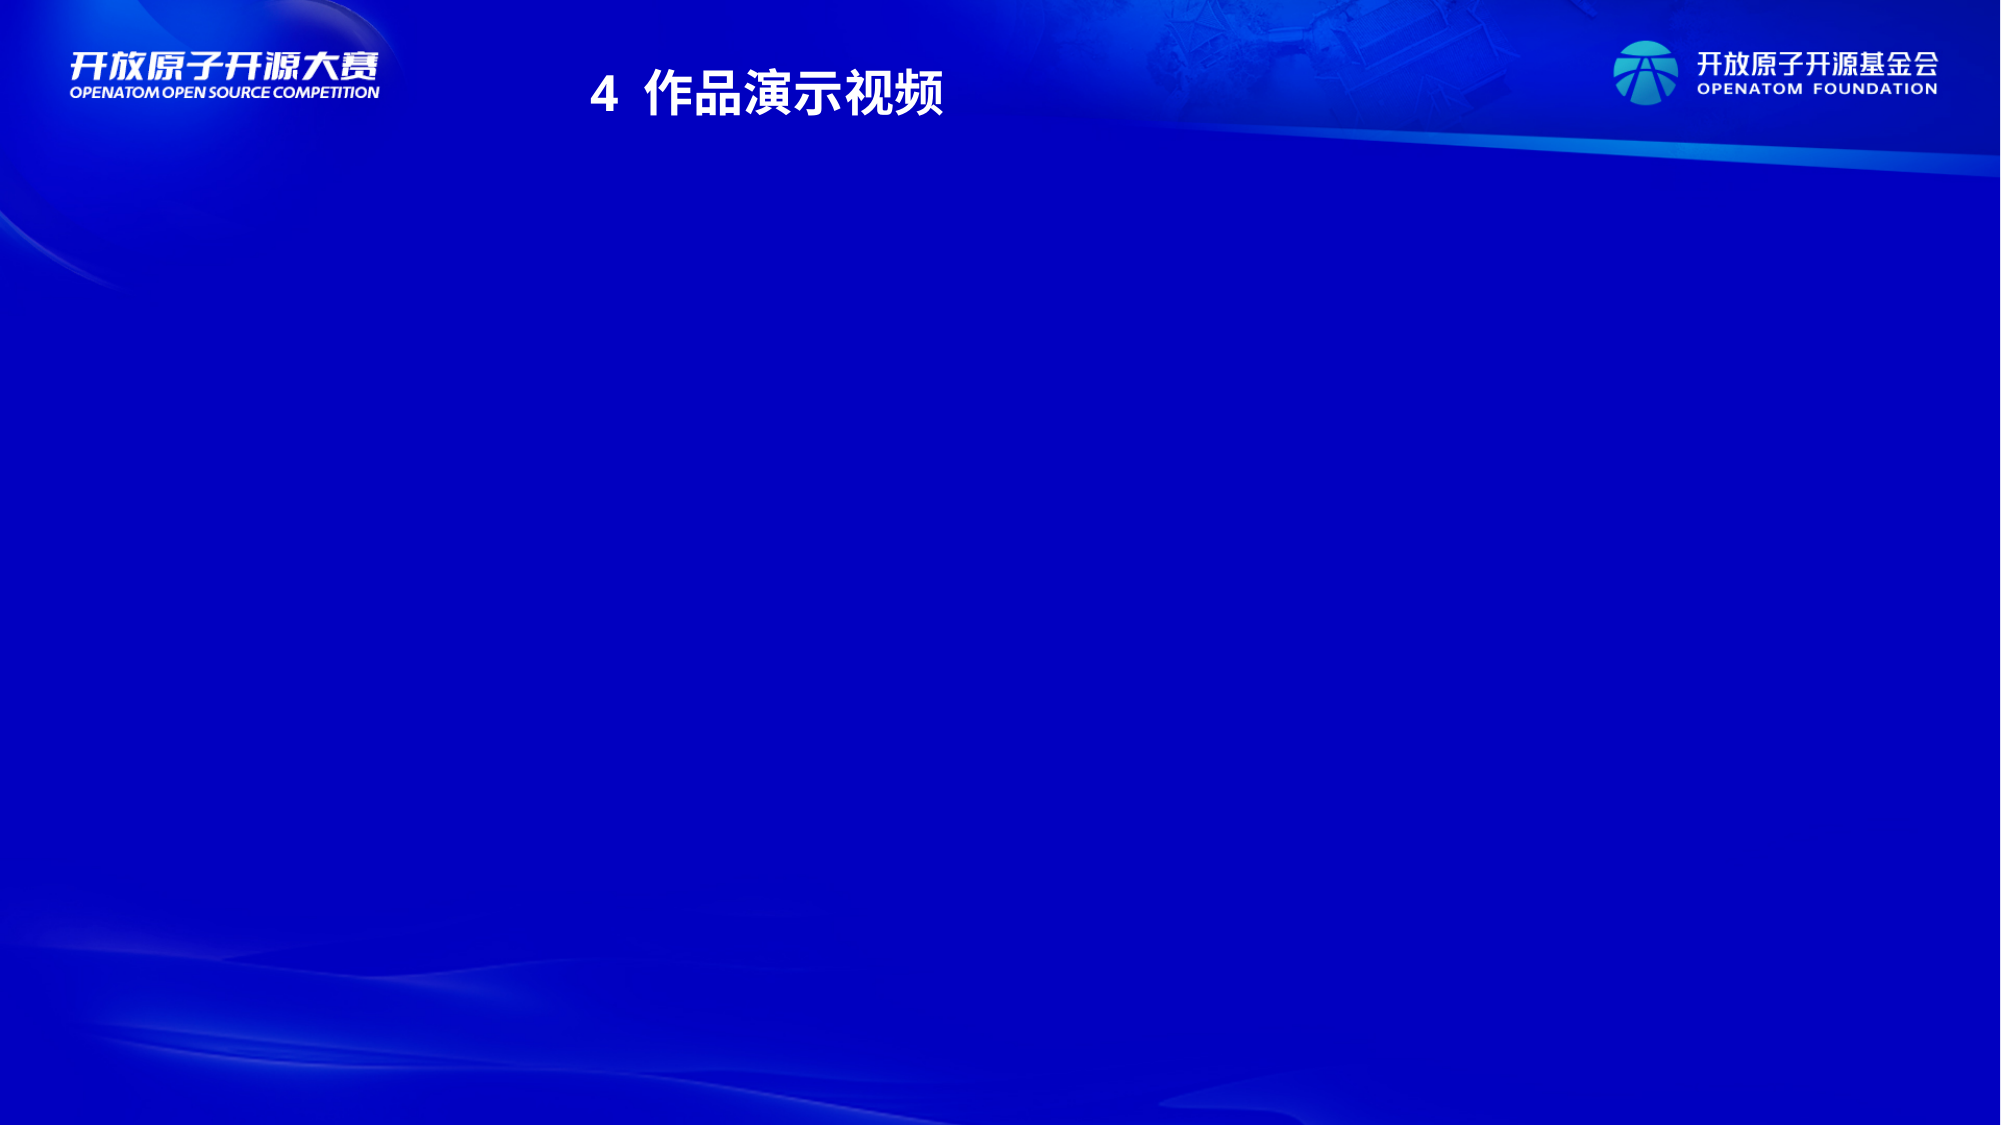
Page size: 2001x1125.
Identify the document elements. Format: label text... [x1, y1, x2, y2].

text_box 4 作品演示视频 [575, 23, 957, 116]
picture [0, 0, 2001, 1125]
